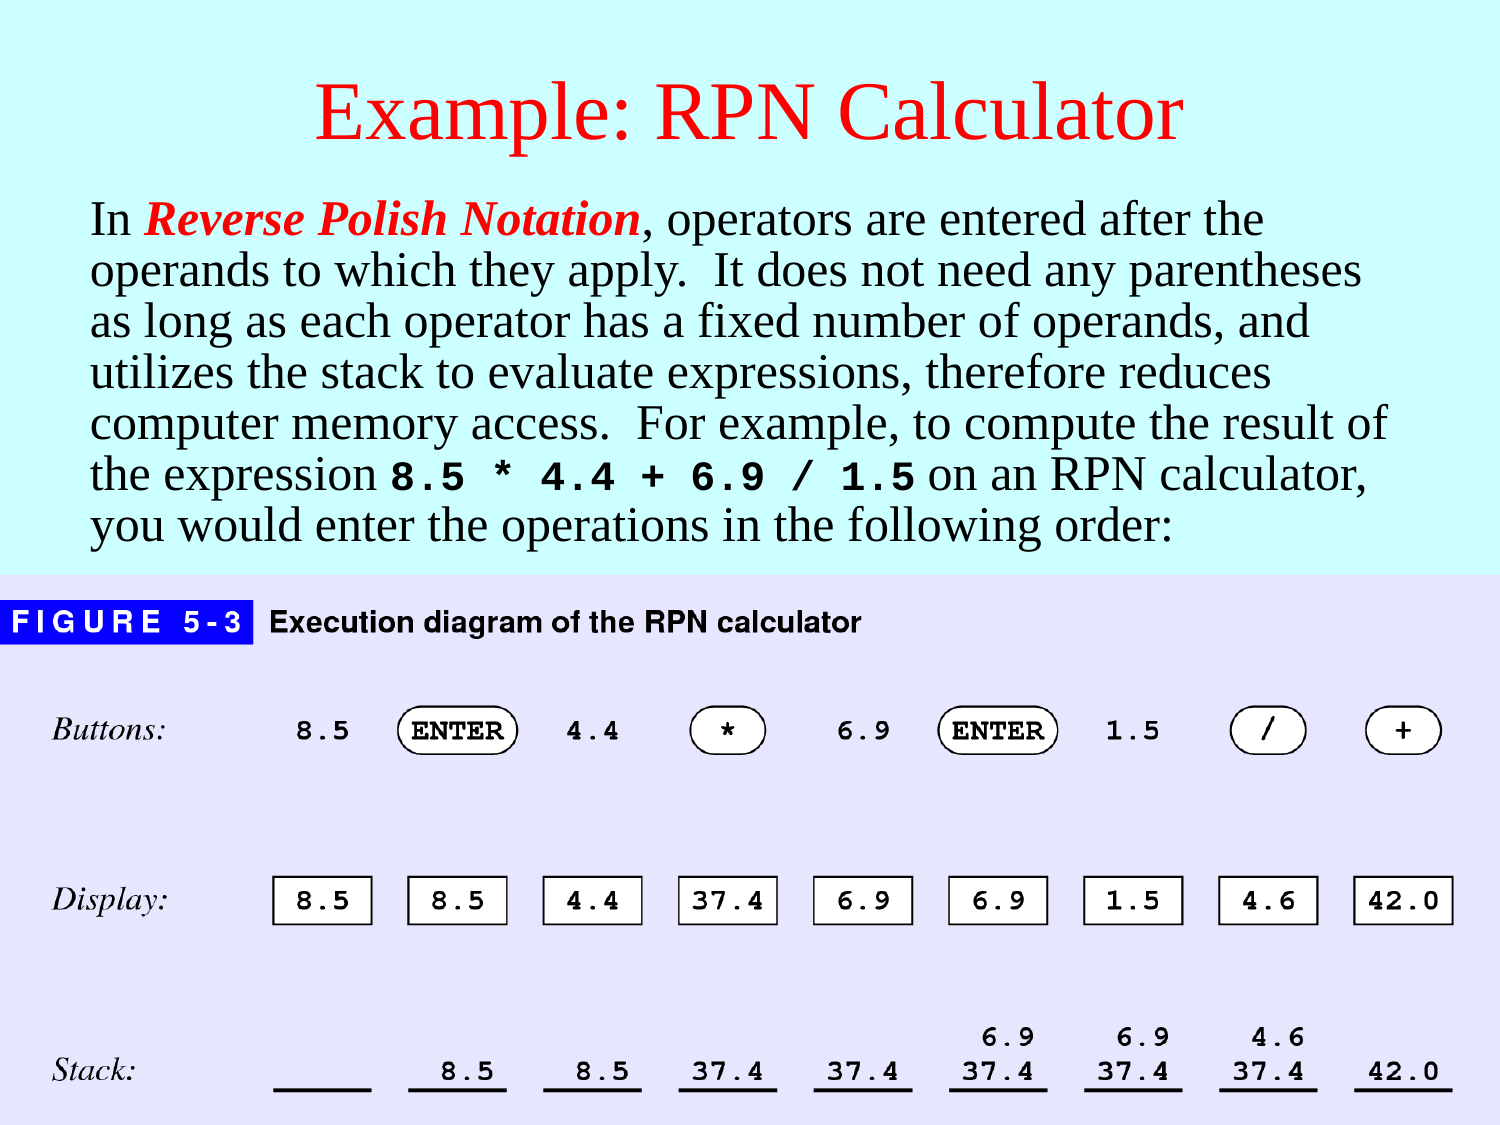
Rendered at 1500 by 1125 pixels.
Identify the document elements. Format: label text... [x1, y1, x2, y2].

text_box In Reverse Polish Notation, operators are entered after the operands to which they apply. It does not need any parentheses as long as each operator has a fixed number of operands, and utilizes the stack to evaluate expressions, therefore reduces computer memory access. For example, to compute the result of the expression 8.5 * 4.4 + 6.9 / 1.5 on an RPN calculator, you would enter the operations in the following order: [74, 187, 1425, 559]
picture [0, 574, 1500, 1125]
title Example: RPN Calculator [0, 12, 1500, 201]
